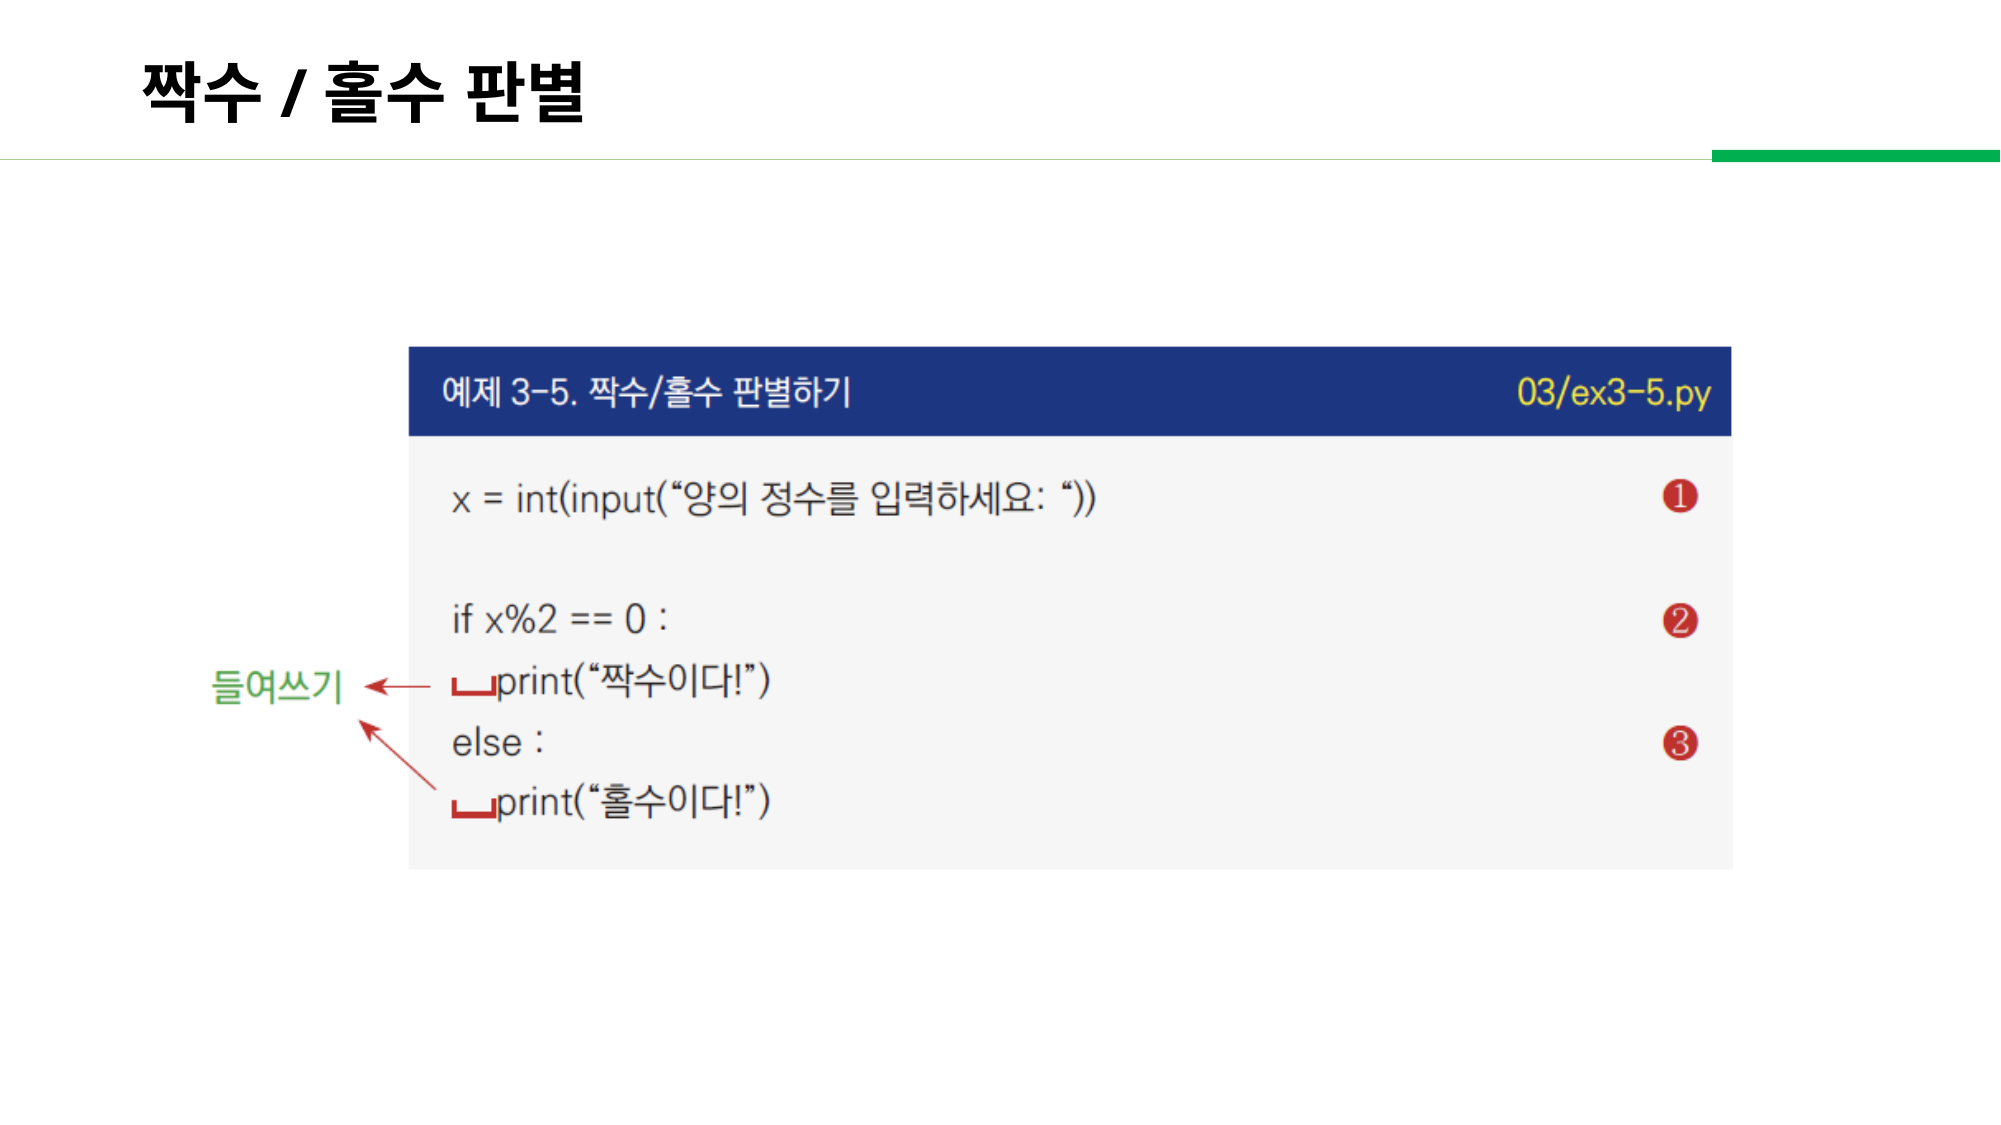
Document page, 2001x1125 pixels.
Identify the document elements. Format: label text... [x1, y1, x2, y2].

text_box [1711, 149, 2000, 159]
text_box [182, 309, 1768, 903]
text_box 짝수/홀수 판별 [126, 43, 874, 139]
